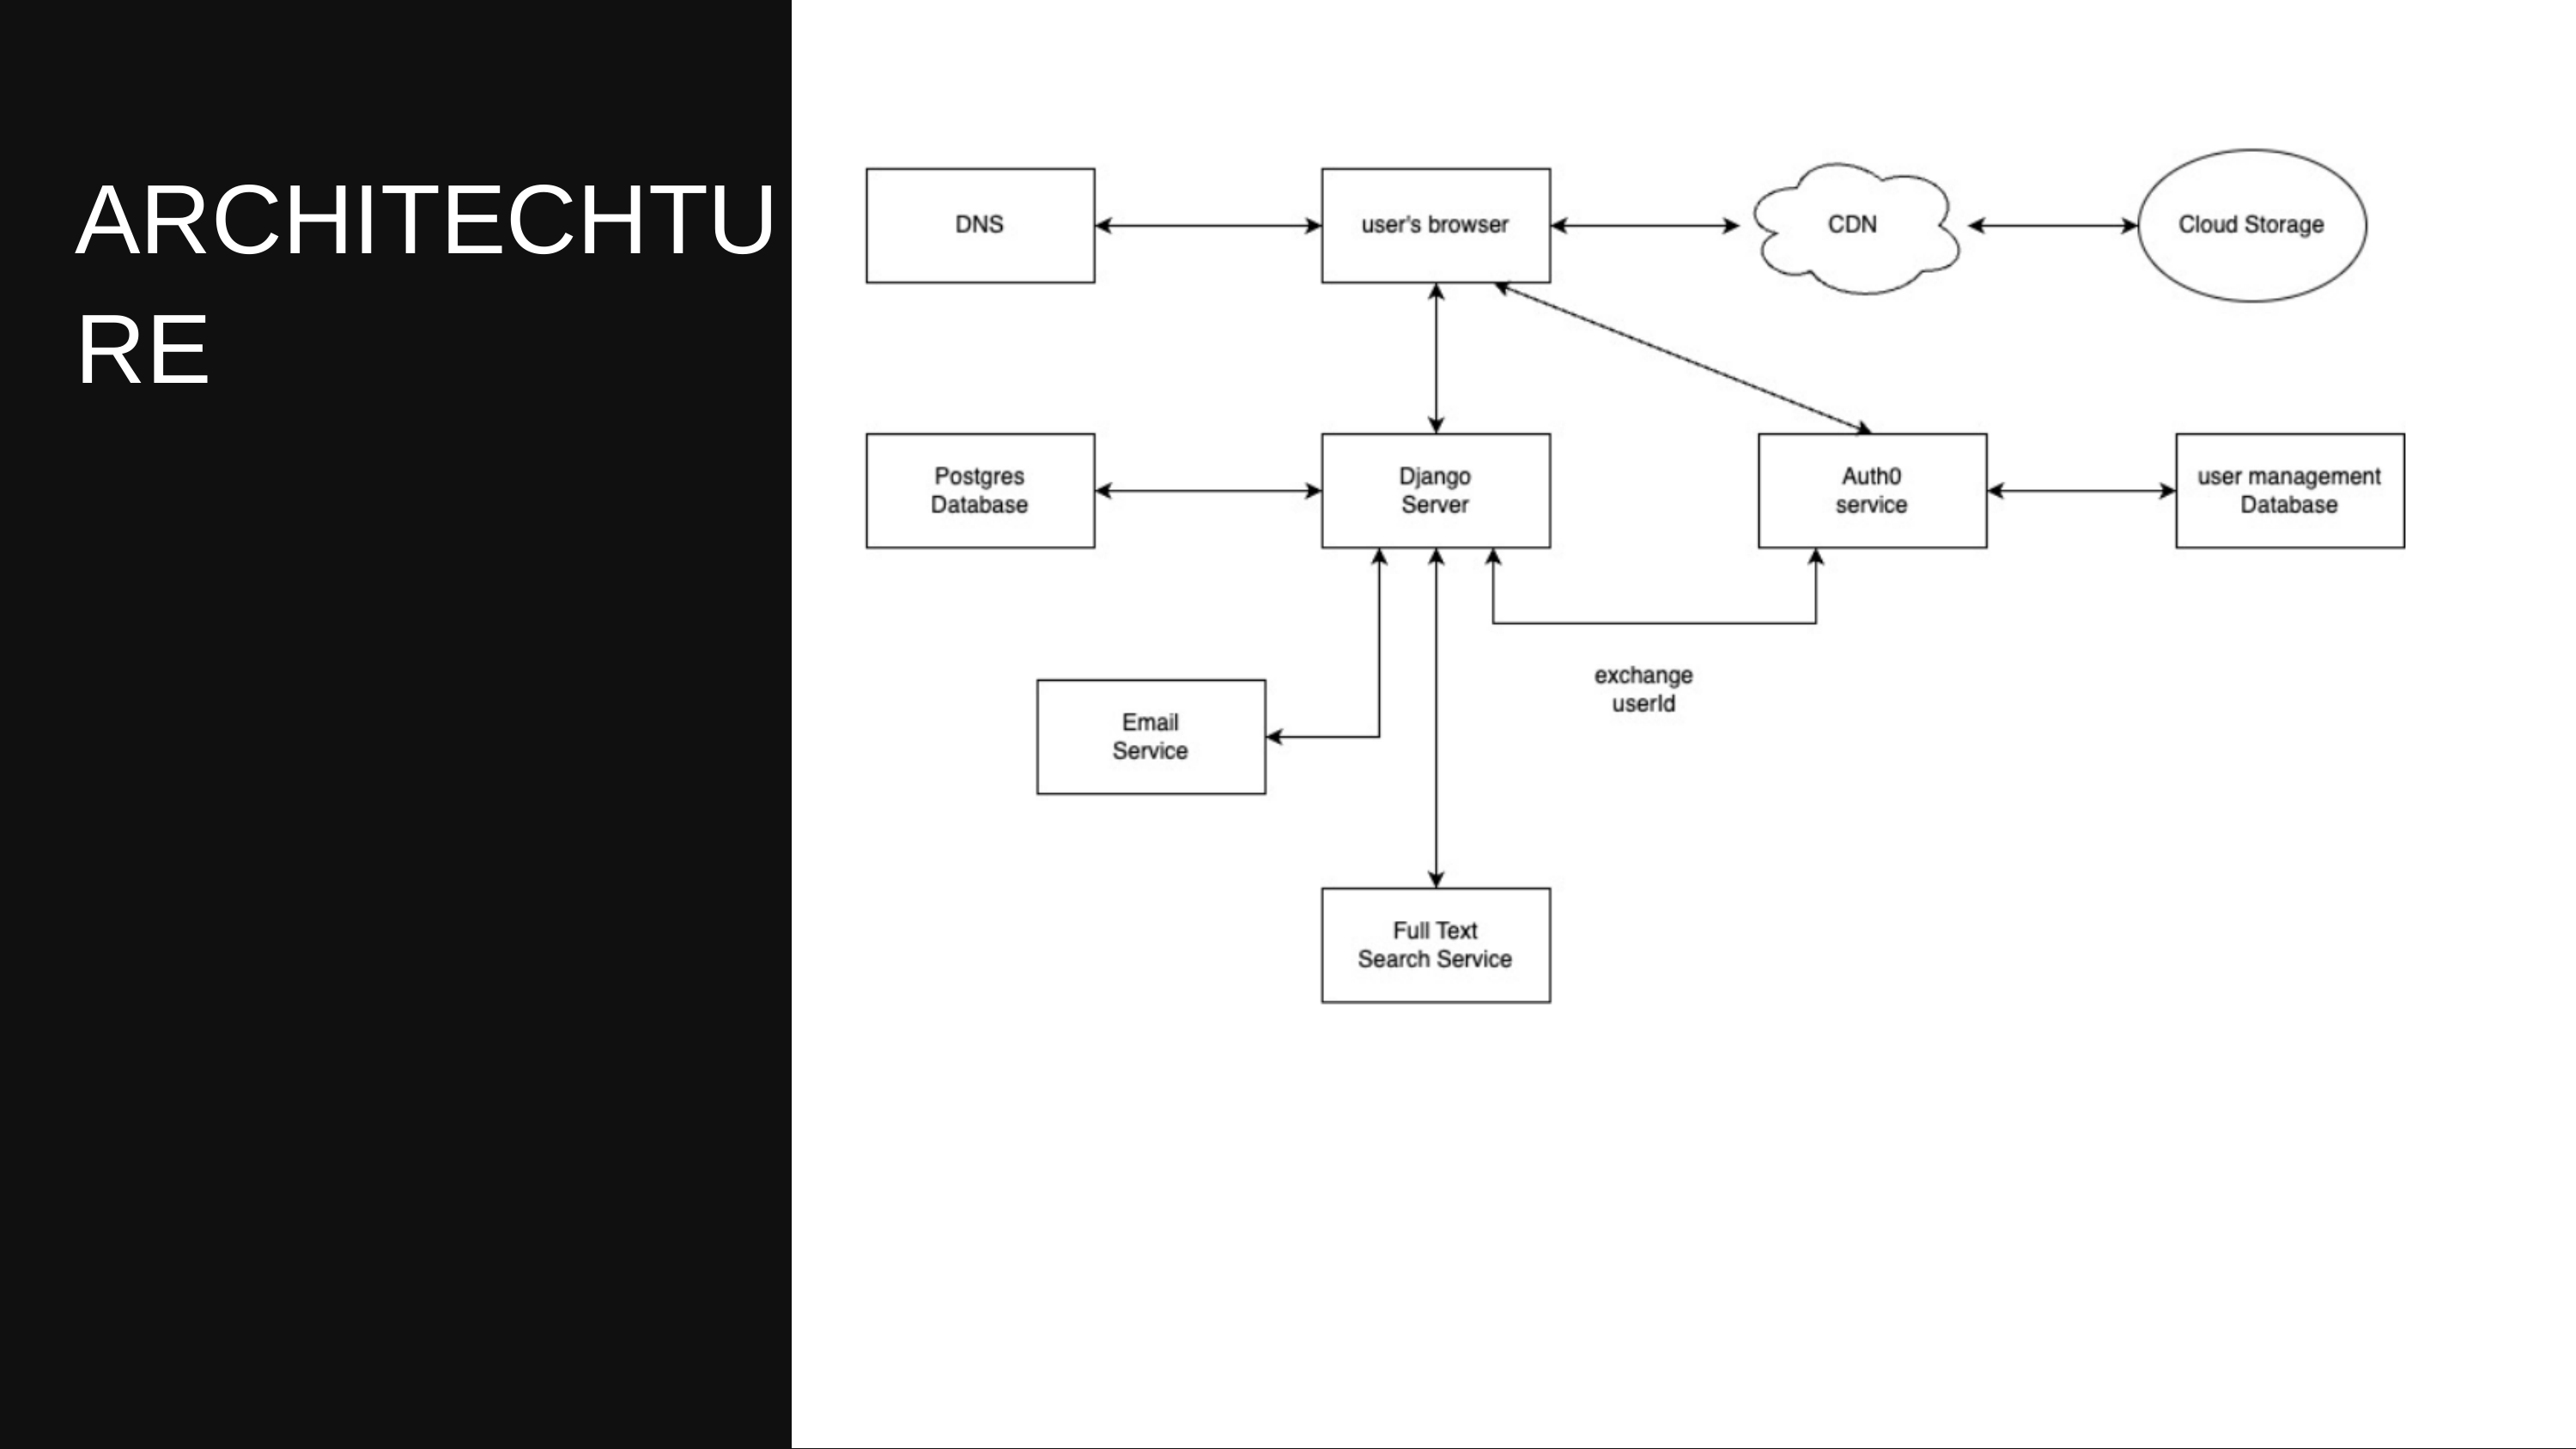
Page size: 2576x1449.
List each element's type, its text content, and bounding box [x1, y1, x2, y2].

text_box ARCHITECHTURE [75, 143, 786, 403]
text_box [791, 0, 2576, 1449]
